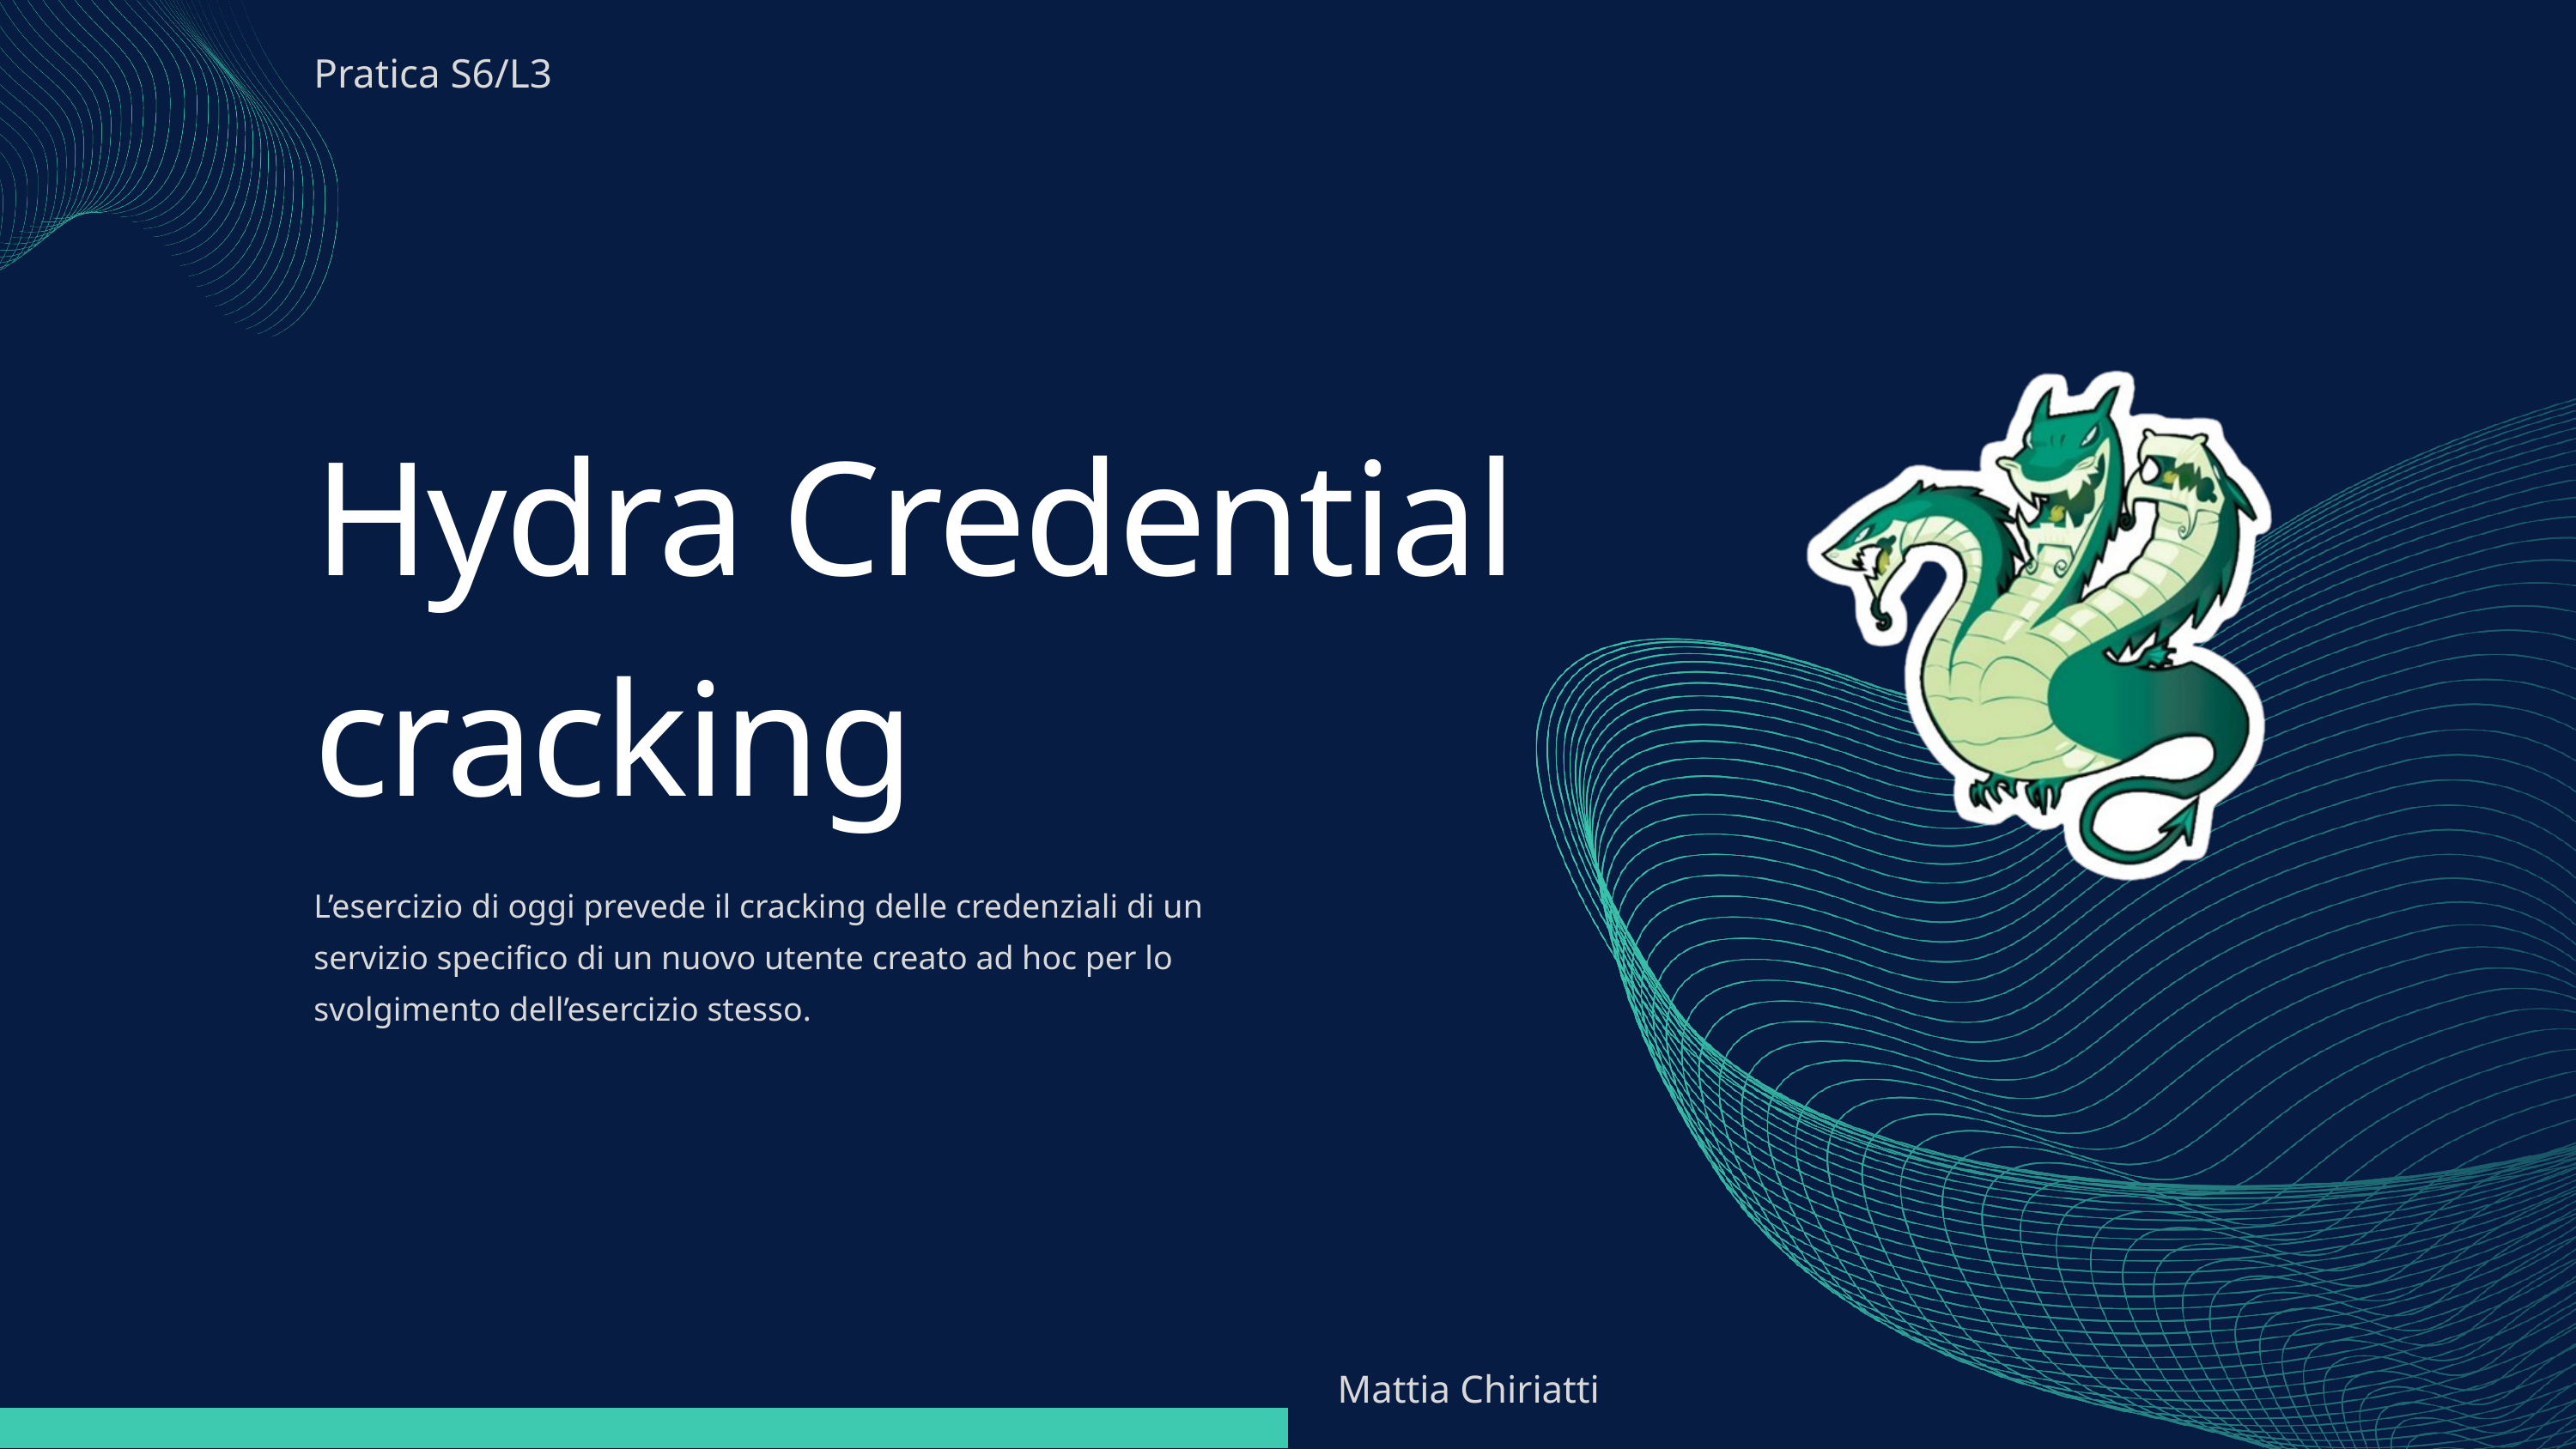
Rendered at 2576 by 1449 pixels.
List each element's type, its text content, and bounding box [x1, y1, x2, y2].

text_box [1528, 368, 2576, 1449]
text_box L’esercizio di oggi prevede il cracking delle credenziali di un servizio specifico di un nuovo utente creato ad hoc per lo svolgimento dell’esercizio stesso. [313, 873, 1288, 1028]
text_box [0, 1407, 1289, 1449]
text_box [0, 0, 338, 338]
text_box Pratica S6/L3 [313, 33, 644, 96]
text_box Hydra Credential cracking [313, 386, 1744, 828]
text_box [1727, 313, 2354, 941]
text_box Mattia Chiriatti [1337, 1350, 1656, 1411]
